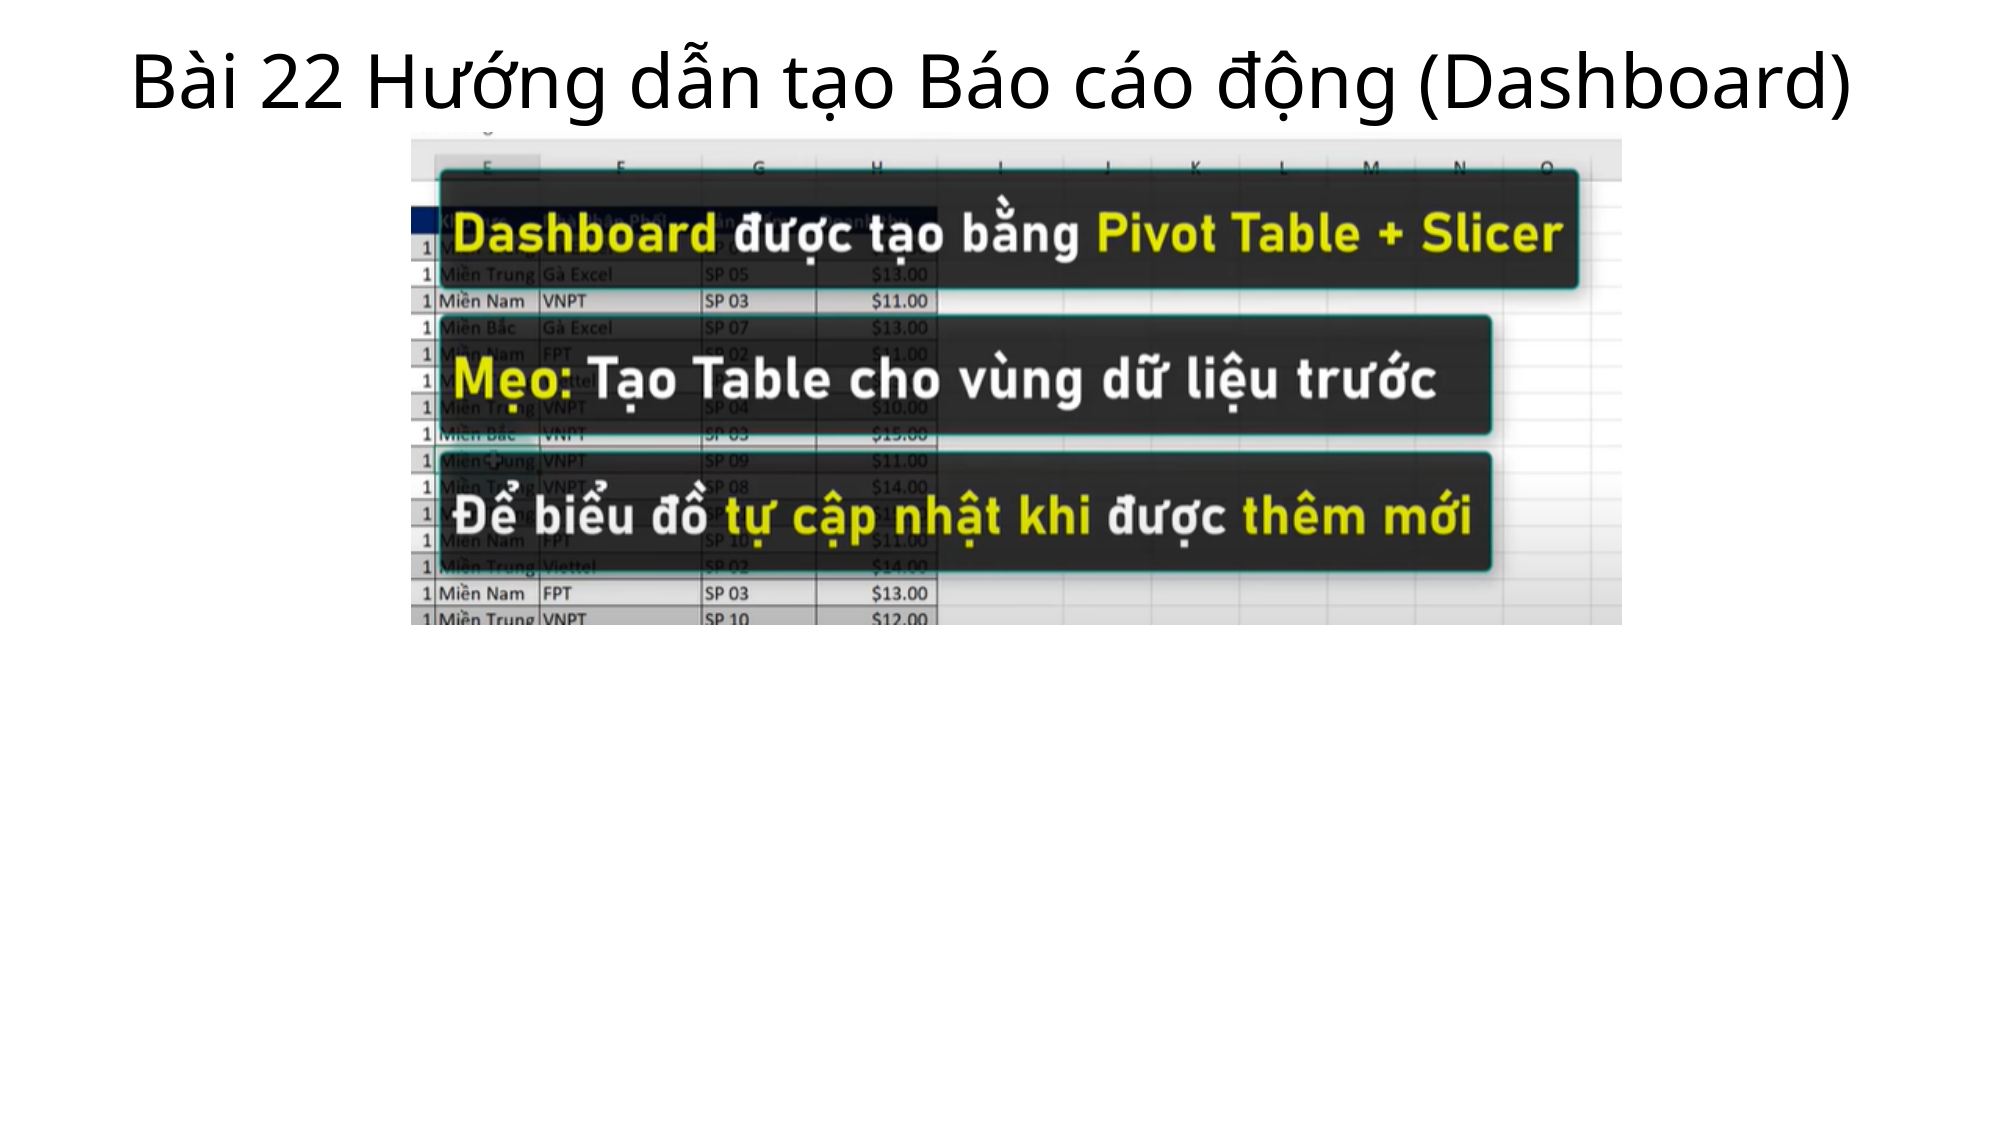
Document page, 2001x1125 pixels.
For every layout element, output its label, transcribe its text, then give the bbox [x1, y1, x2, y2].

picture [411, 132, 1622, 625]
text_box Bài 22 Hướng dẫn tạo Báo cáo động (Dashboard) [115, 26, 1868, 132]
